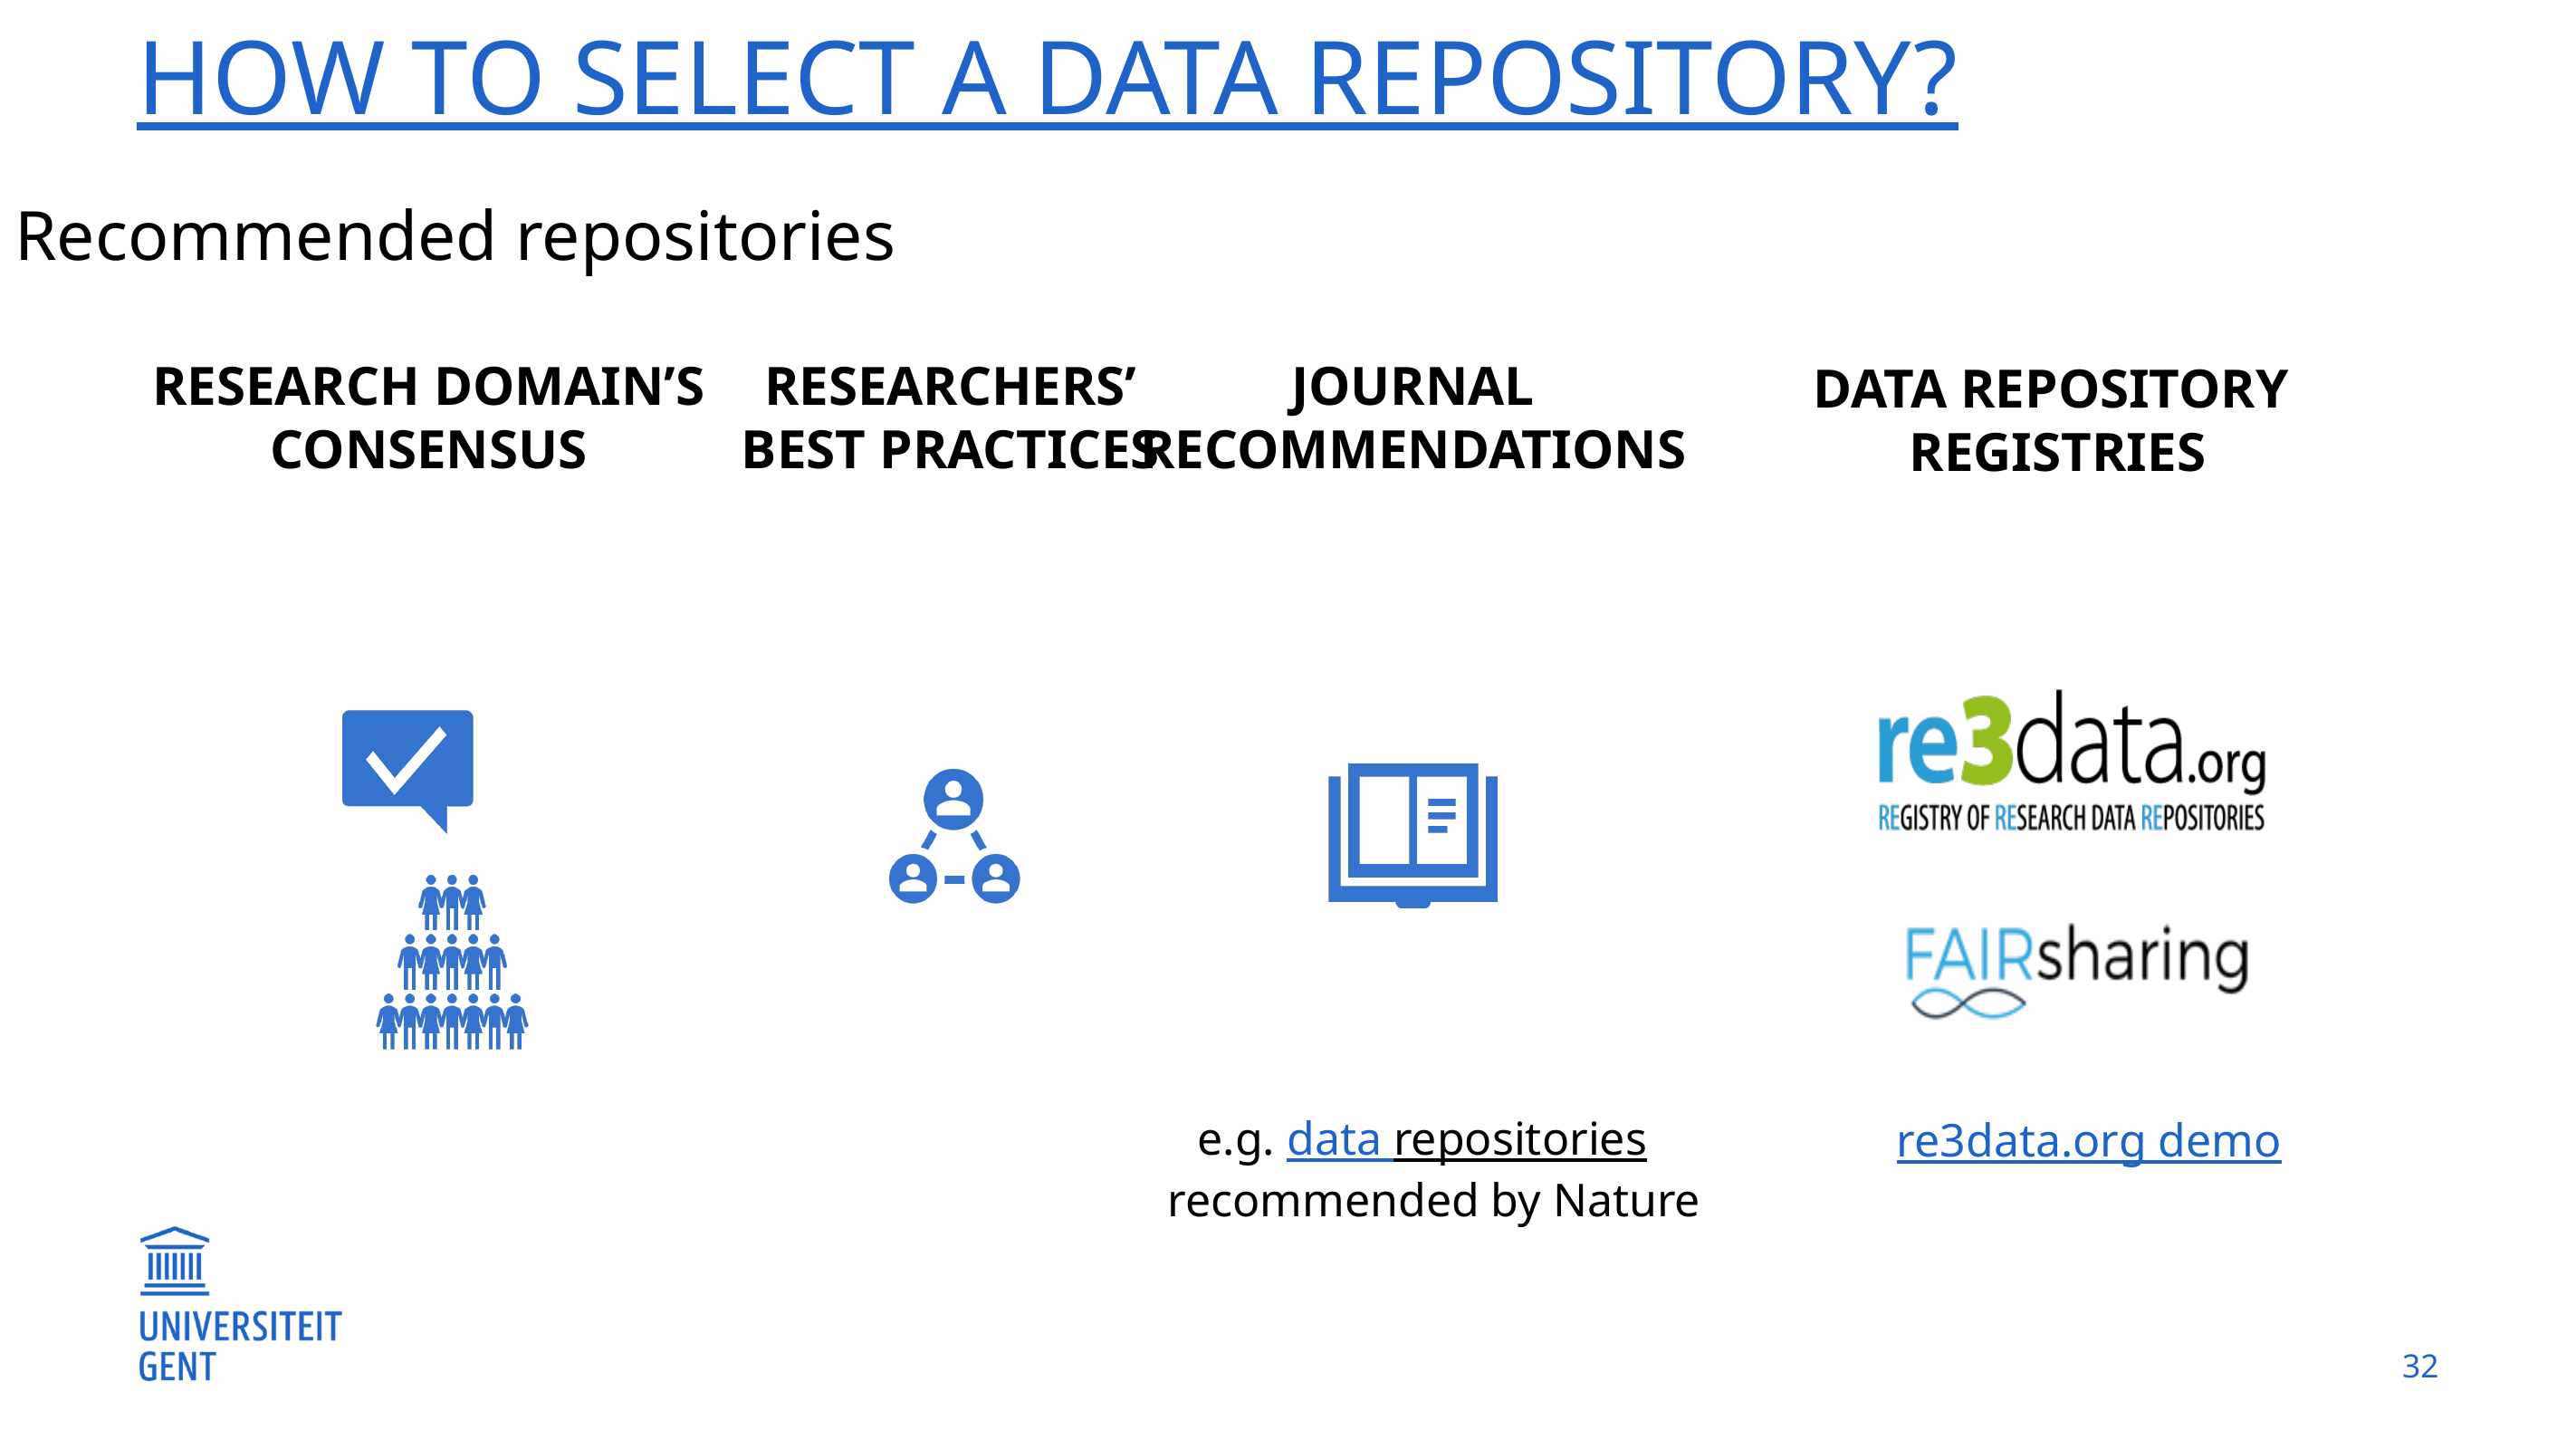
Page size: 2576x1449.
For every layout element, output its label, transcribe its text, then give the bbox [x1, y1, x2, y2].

picture [72, 1174, 415, 1449]
text_box e.g. data repositories recommended by Nature [1154, 1202, 1715, 1233]
slide_number 32 [2315, 1329, 2453, 1407]
title How to select a data repository? [123, 20, 2456, 149]
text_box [123, 346, 2355, 1202]
text_box Recommended repositories [1, 168, 910, 281]
